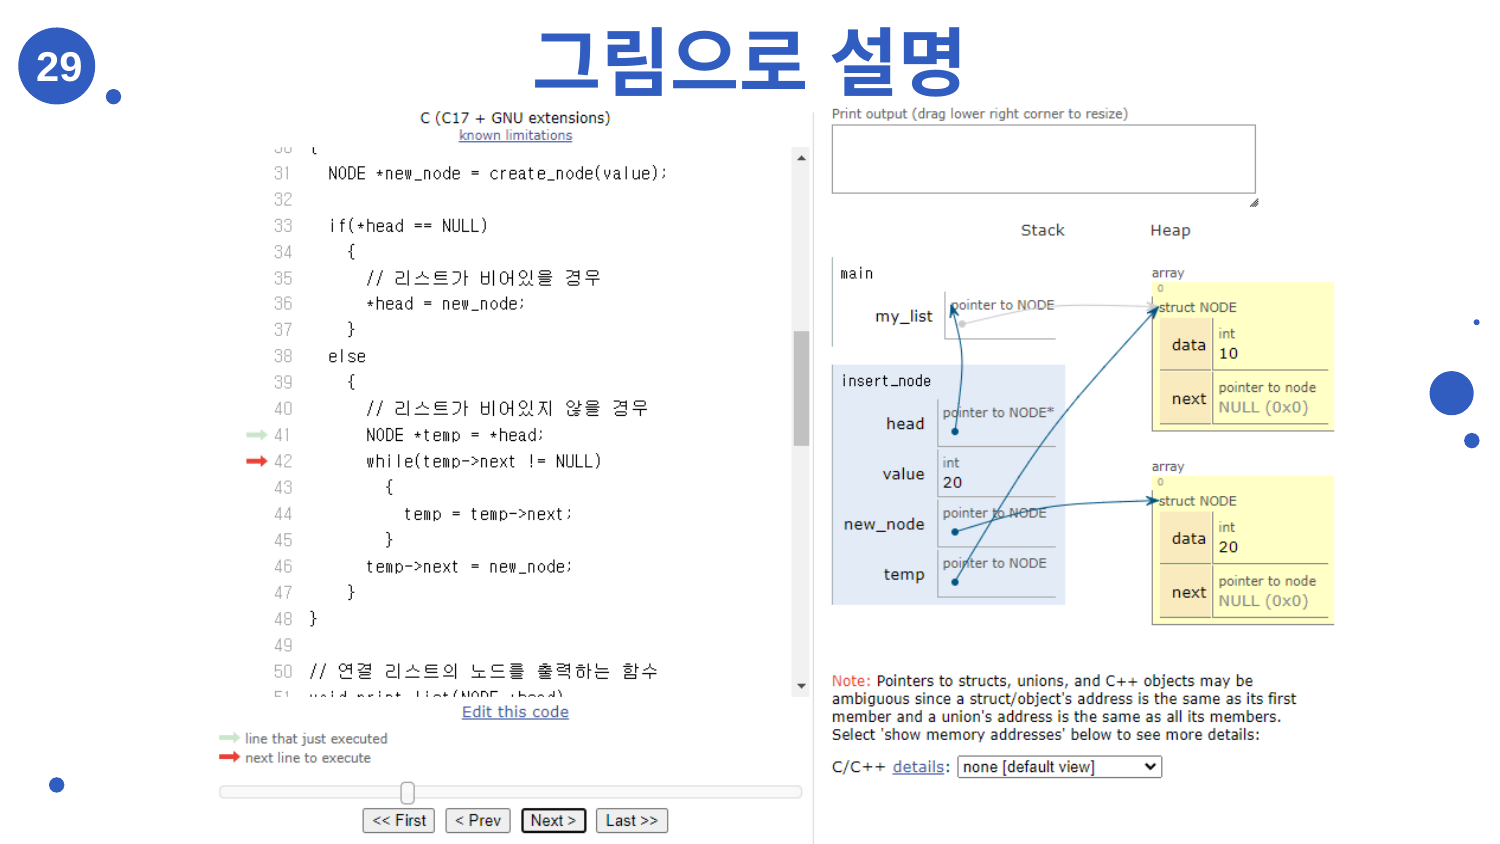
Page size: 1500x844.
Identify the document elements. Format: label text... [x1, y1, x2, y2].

text_box 29 [21, 32, 98, 98]
title 그림으로 설명 [112, 0, 1388, 94]
text_box [177, 96, 1373, 844]
